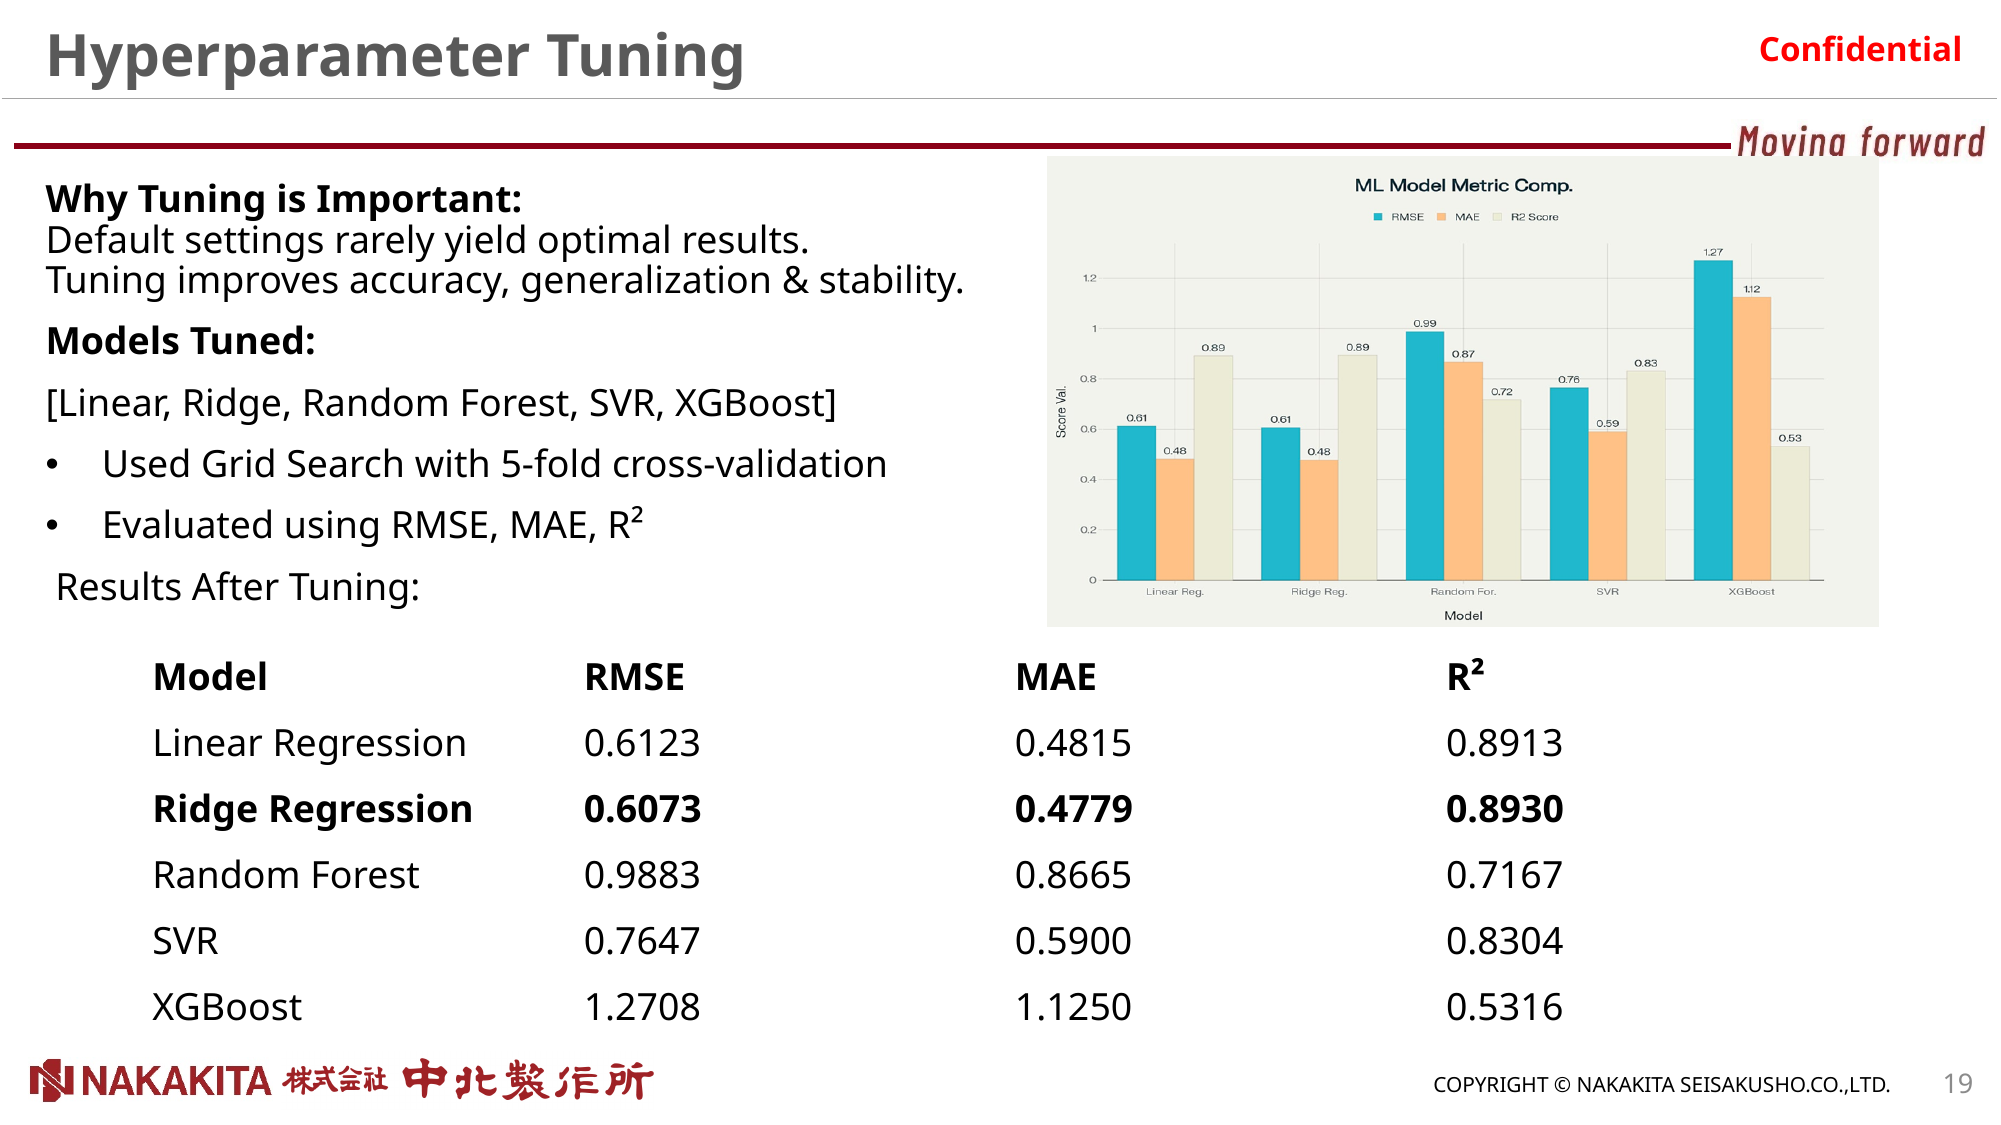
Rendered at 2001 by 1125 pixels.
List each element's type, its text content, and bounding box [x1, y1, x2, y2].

table_cell XGBoost [137, 973, 569, 1039]
picture [28, 1057, 273, 1103]
table_cell 0.7167 [1431, 841, 1862, 907]
table_cell 0.4815 [1000, 709, 1431, 775]
table_cell 0.6123 [569, 709, 1000, 775]
table_cell 1.1250 [1000, 973, 1431, 1039]
slide_number 19 [1897, 1054, 1989, 1115]
table_cell 1.2708 [569, 973, 1000, 1039]
table_cell 0.8304 [1431, 907, 1862, 973]
list Why Tuning is Important: Default settings rarely yield optimal results. Tuning improves accuracy, generalization & stability. Models Tuned: [Linear, Ridge, Random Forest, SVR, XGBoost] Used Grid Search with 5-fold cross-validation Evaluated using RMSE, MAE, R² Results After Tuning: [30, 173, 1818, 1021]
table_cell SVR [137, 907, 569, 973]
picture [281, 1051, 654, 1110]
table_header RMSE [569, 642, 1000, 709]
title Hyperparameter Tuning [30, 11, 1659, 103]
picture [1047, 119, 1989, 627]
table_cell 0.6073 [569, 775, 1000, 841]
table_cell 0.4779 [1000, 775, 1431, 841]
table_cell 0.5316 [1431, 973, 1862, 1039]
table_header Model [137, 642, 569, 709]
table_cell 0.7647 [569, 907, 1000, 973]
table_cell 0.8665 [1000, 841, 1431, 907]
table_cell 0.8913 [1431, 709, 1862, 775]
table_cell Linear Regression [137, 709, 569, 775]
table_cell 0.8930 [1431, 775, 1862, 841]
table_header MAE [1000, 642, 1431, 709]
table_cell 0.5900 [1000, 907, 1431, 973]
table_header R² [1431, 642, 1862, 709]
table_cell Random Forest [137, 841, 569, 907]
table_cell Ridge Regression [137, 775, 569, 841]
table_cell 0.9883 [569, 841, 1000, 907]
